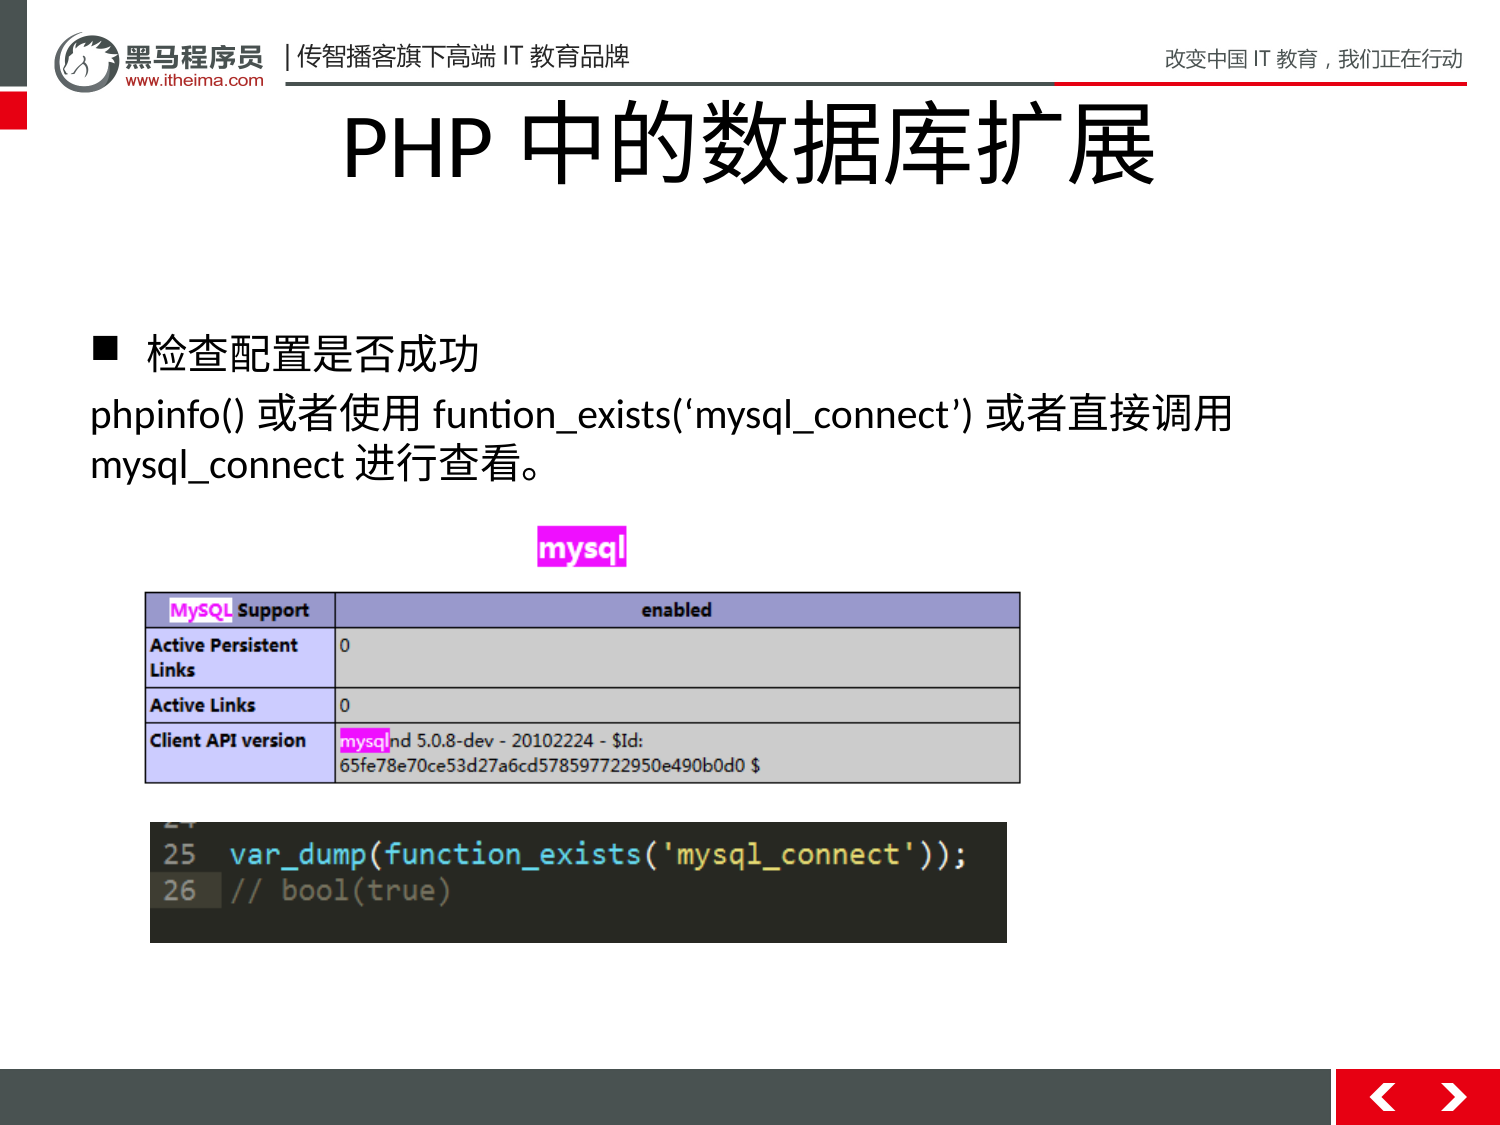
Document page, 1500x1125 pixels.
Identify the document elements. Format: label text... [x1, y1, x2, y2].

title PHP中的数据库扩展 [75, 78, 1425, 262]
picture [0, 0, 1500, 1125]
list 检查配置是否成功 phpinfo()或者使用funtion_exists(‘mysql_connect’)或者直接调用mysql_connect进行查看。 [75, 262, 1425, 1005]
